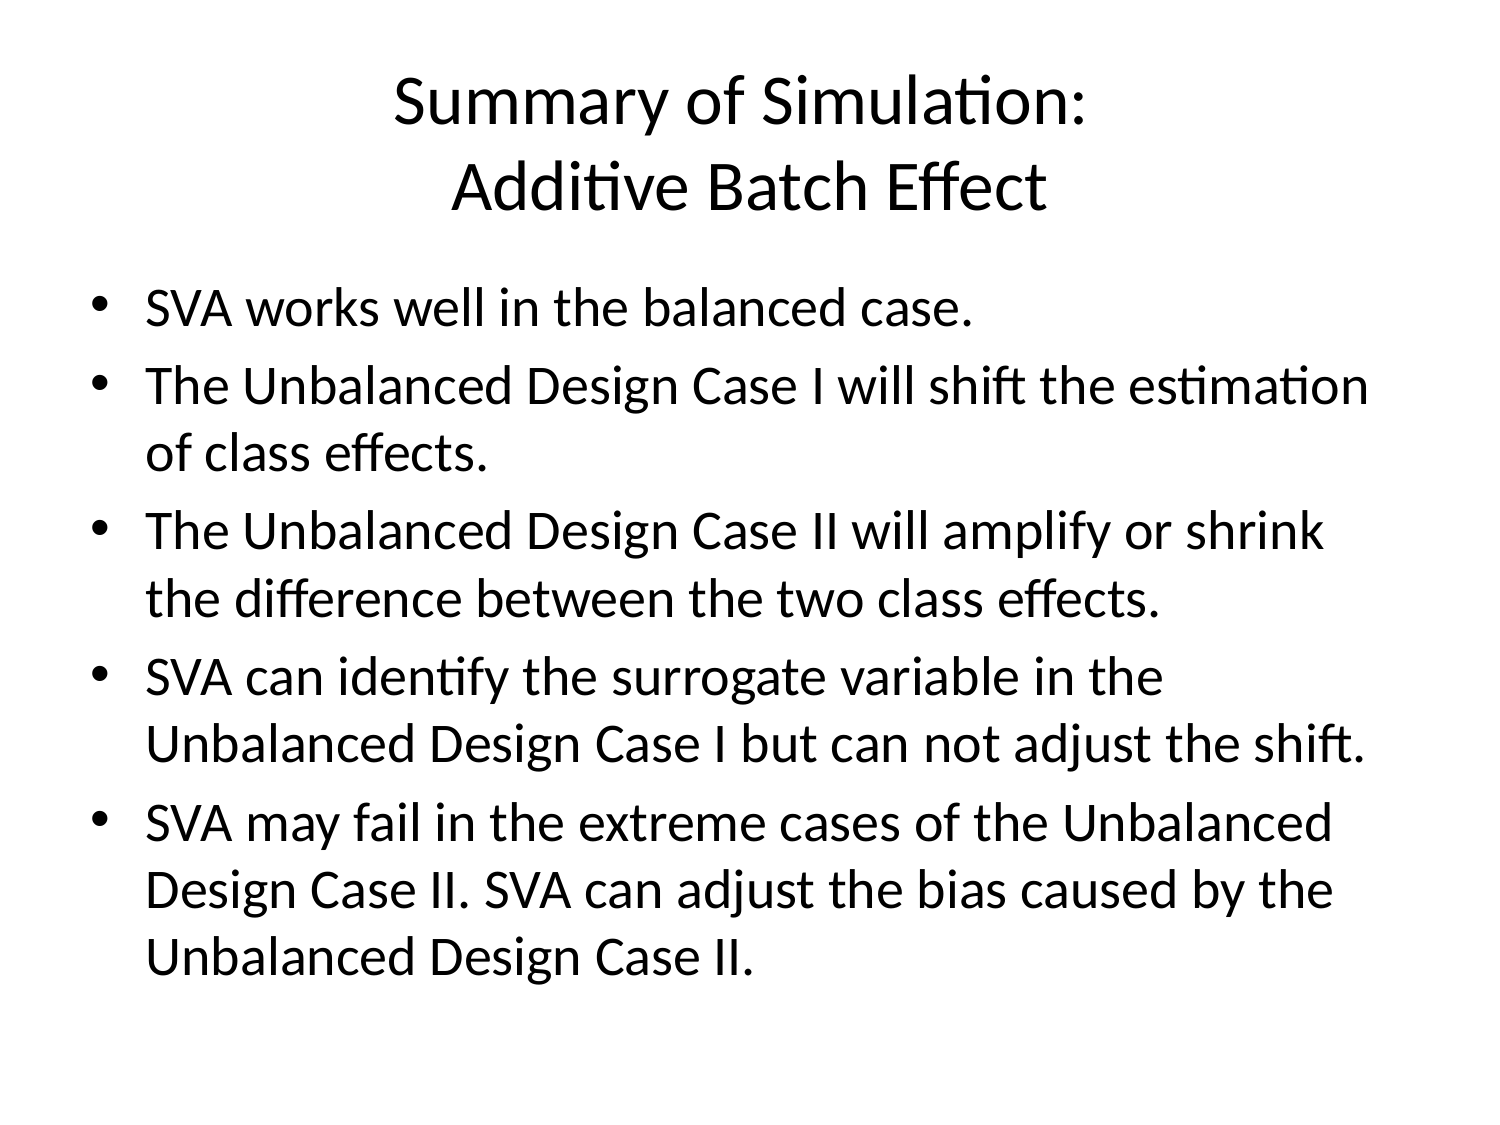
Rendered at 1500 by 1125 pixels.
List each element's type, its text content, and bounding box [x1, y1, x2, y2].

list SVA works well in the balanced case. The Unbalanced Design Case I will shift the estimation of class effects. The Unbalanced Design Case II will amplify or shrink the difference between the two class effects. SVA can identify the surrogate variable in the Unbalanced Design Case I but can not adjust the shift. SVA may fail in the extreme cases of the Unbalanced Design Case II. SVA can adjust the bias caused by the Unbalanced Design Case II. [75, 262, 1425, 1005]
title Summary of Simulation: Additive Batch Effect [75, 45, 1425, 233]
